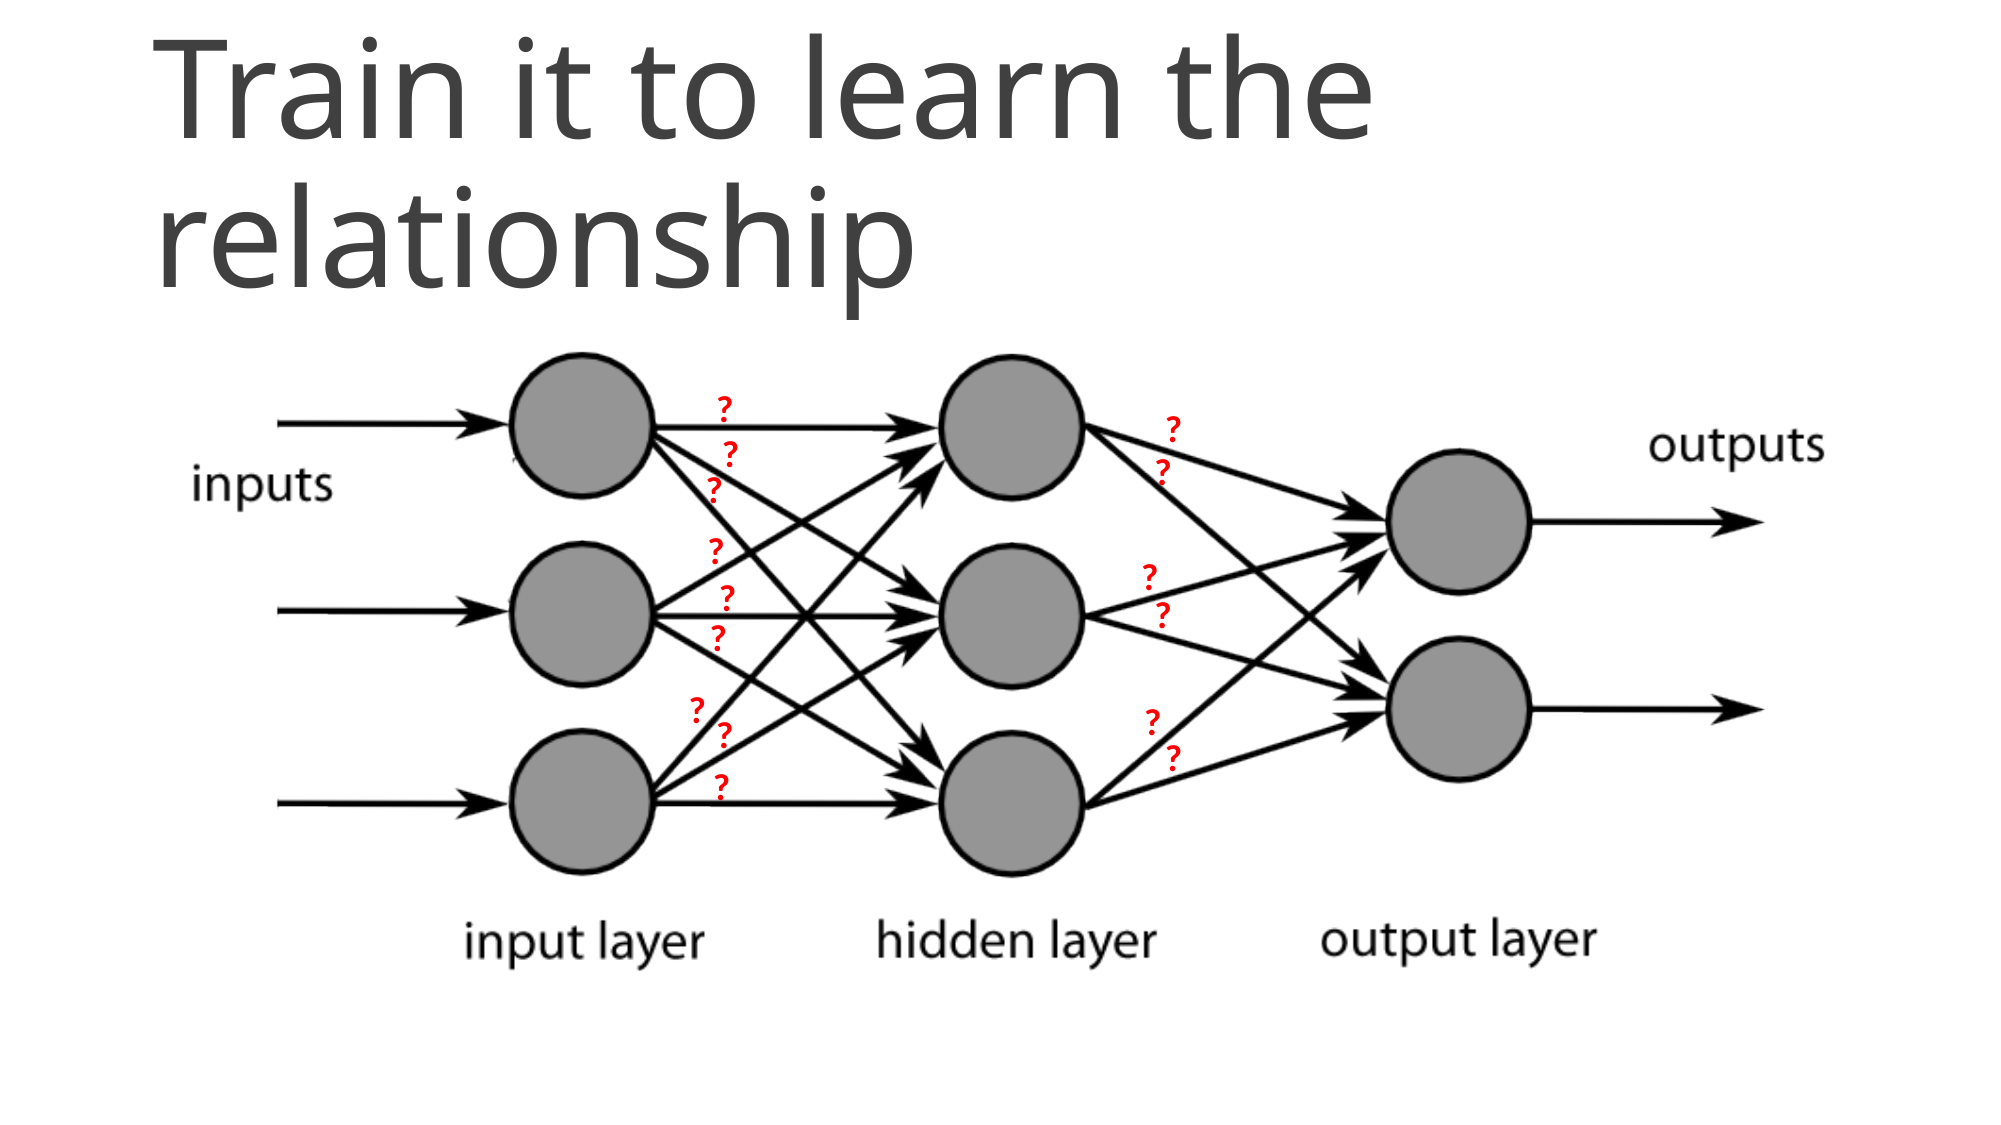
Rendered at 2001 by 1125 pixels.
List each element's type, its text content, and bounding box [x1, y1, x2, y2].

title Train it to learn the relationship [137, 59, 1946, 278]
picture [153, 322, 1858, 994]
